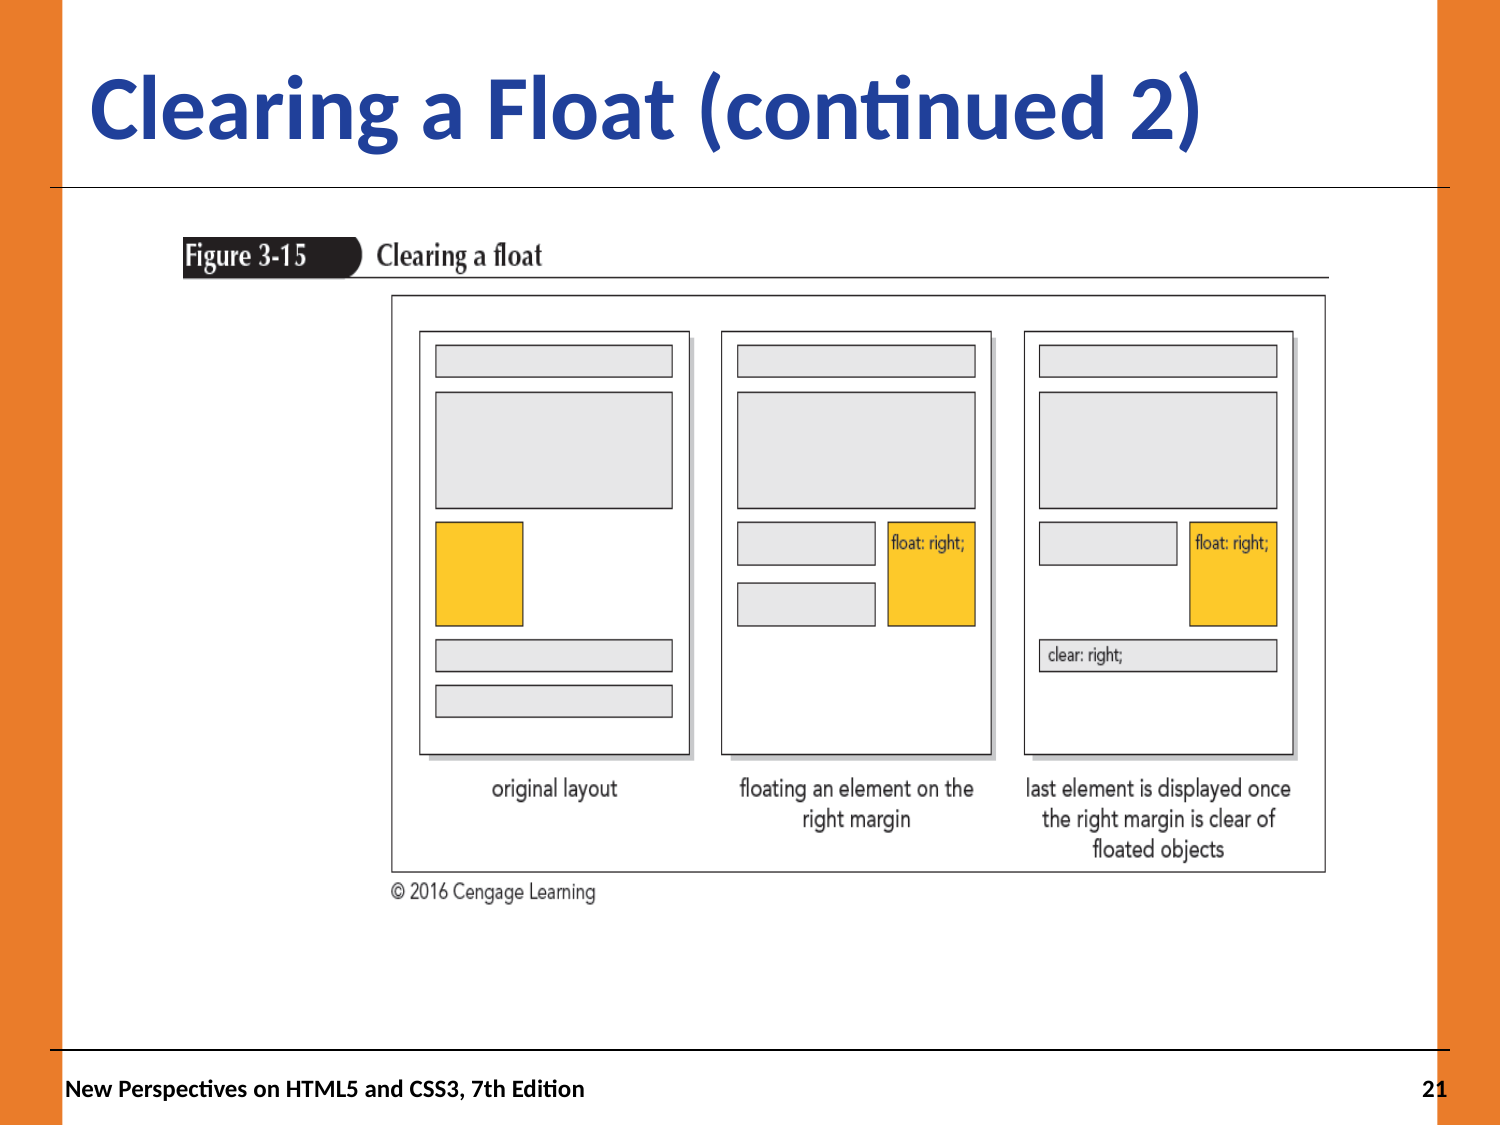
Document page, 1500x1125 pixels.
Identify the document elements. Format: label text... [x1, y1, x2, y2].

picture [183, 237, 1330, 913]
slide_number 21 [1374, 1050, 1463, 1125]
footer New Perspectives on HTML5 and CSS3, 7th Edition [50, 1050, 1374, 1125]
title Clearing a Float (continued 2) [74, 24, 1438, 181]
